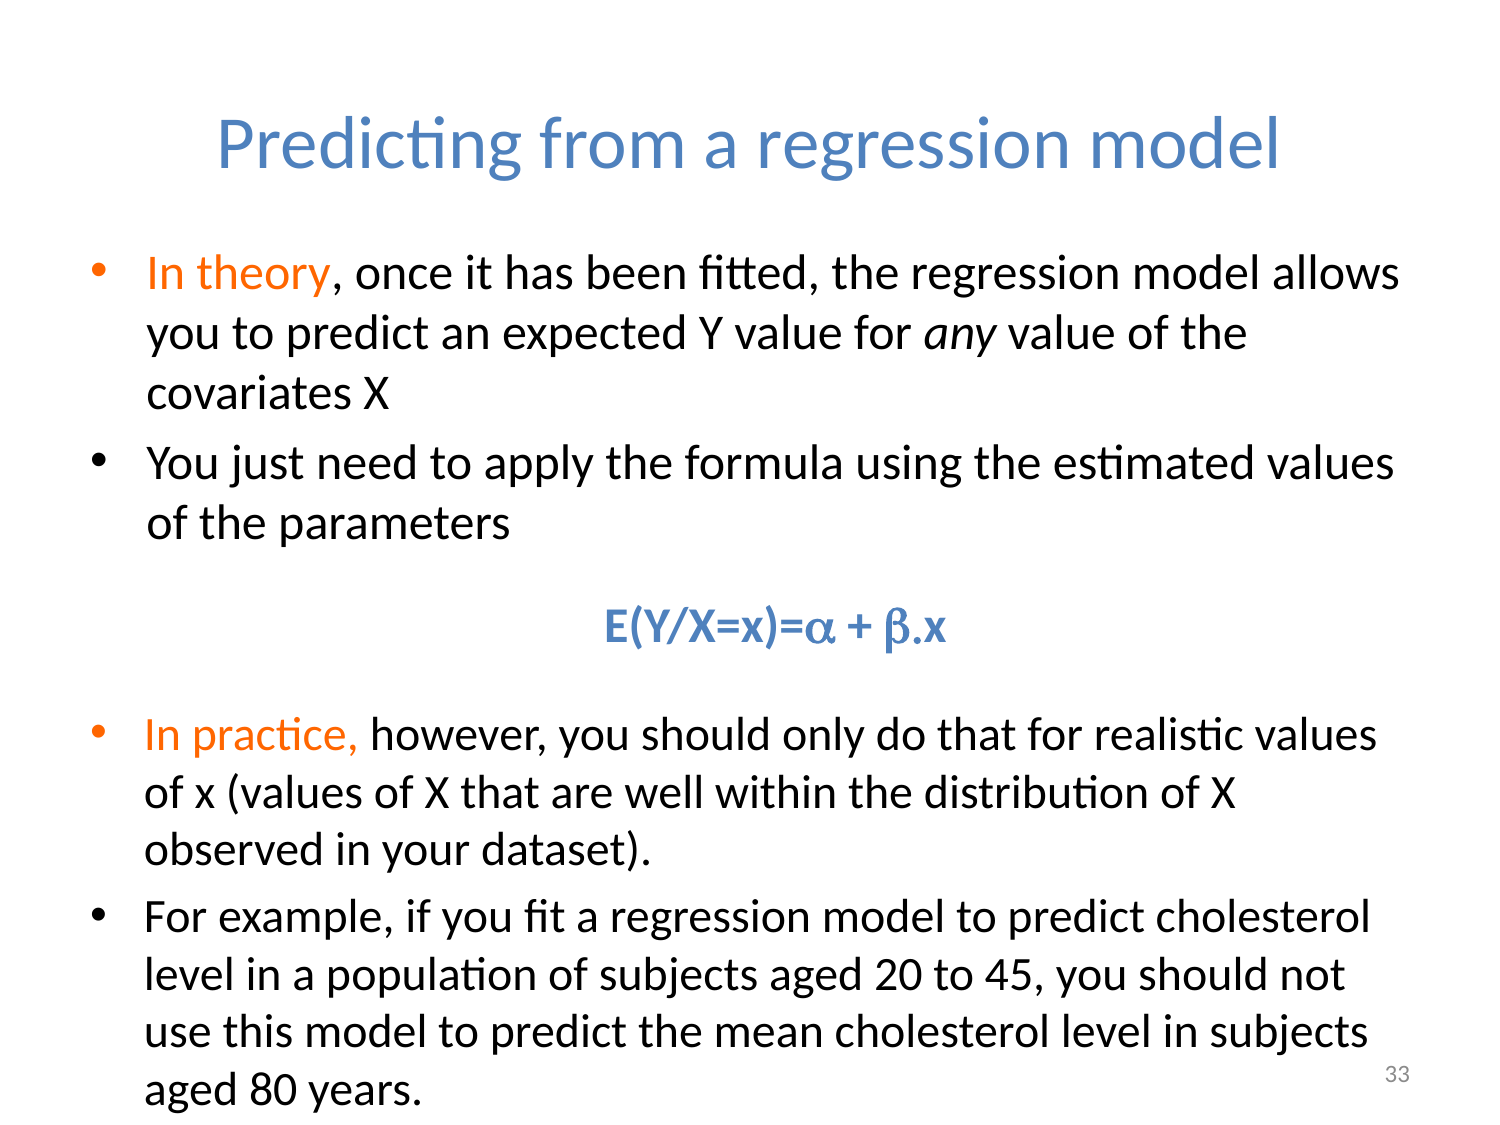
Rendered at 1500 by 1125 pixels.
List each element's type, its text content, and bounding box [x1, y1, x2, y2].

text_box In practice, however, you should only do that for realistic values of x (values of X that are well within the distribution of X observed in your dataset). For example, if you fit a regression model to predict cholesterol level in a population of subjects aged 20 to 45, you should not use this model to predict the mean cholesterol level in subjects aged 80 years. [74, 695, 1425, 1125]
list In theory, once it has been fitted, the regression model allows you to predict an expected Y value for any value of the covariates X You just need to apply the formula using the estimated values of the parameters [75, 231, 1425, 627]
text_box E(Y/X=x)=a + b.x [589, 585, 962, 660]
title Predicting from a regression model [75, 45, 1425, 231]
slide_number 33 [1074, 1042, 1425, 1103]
